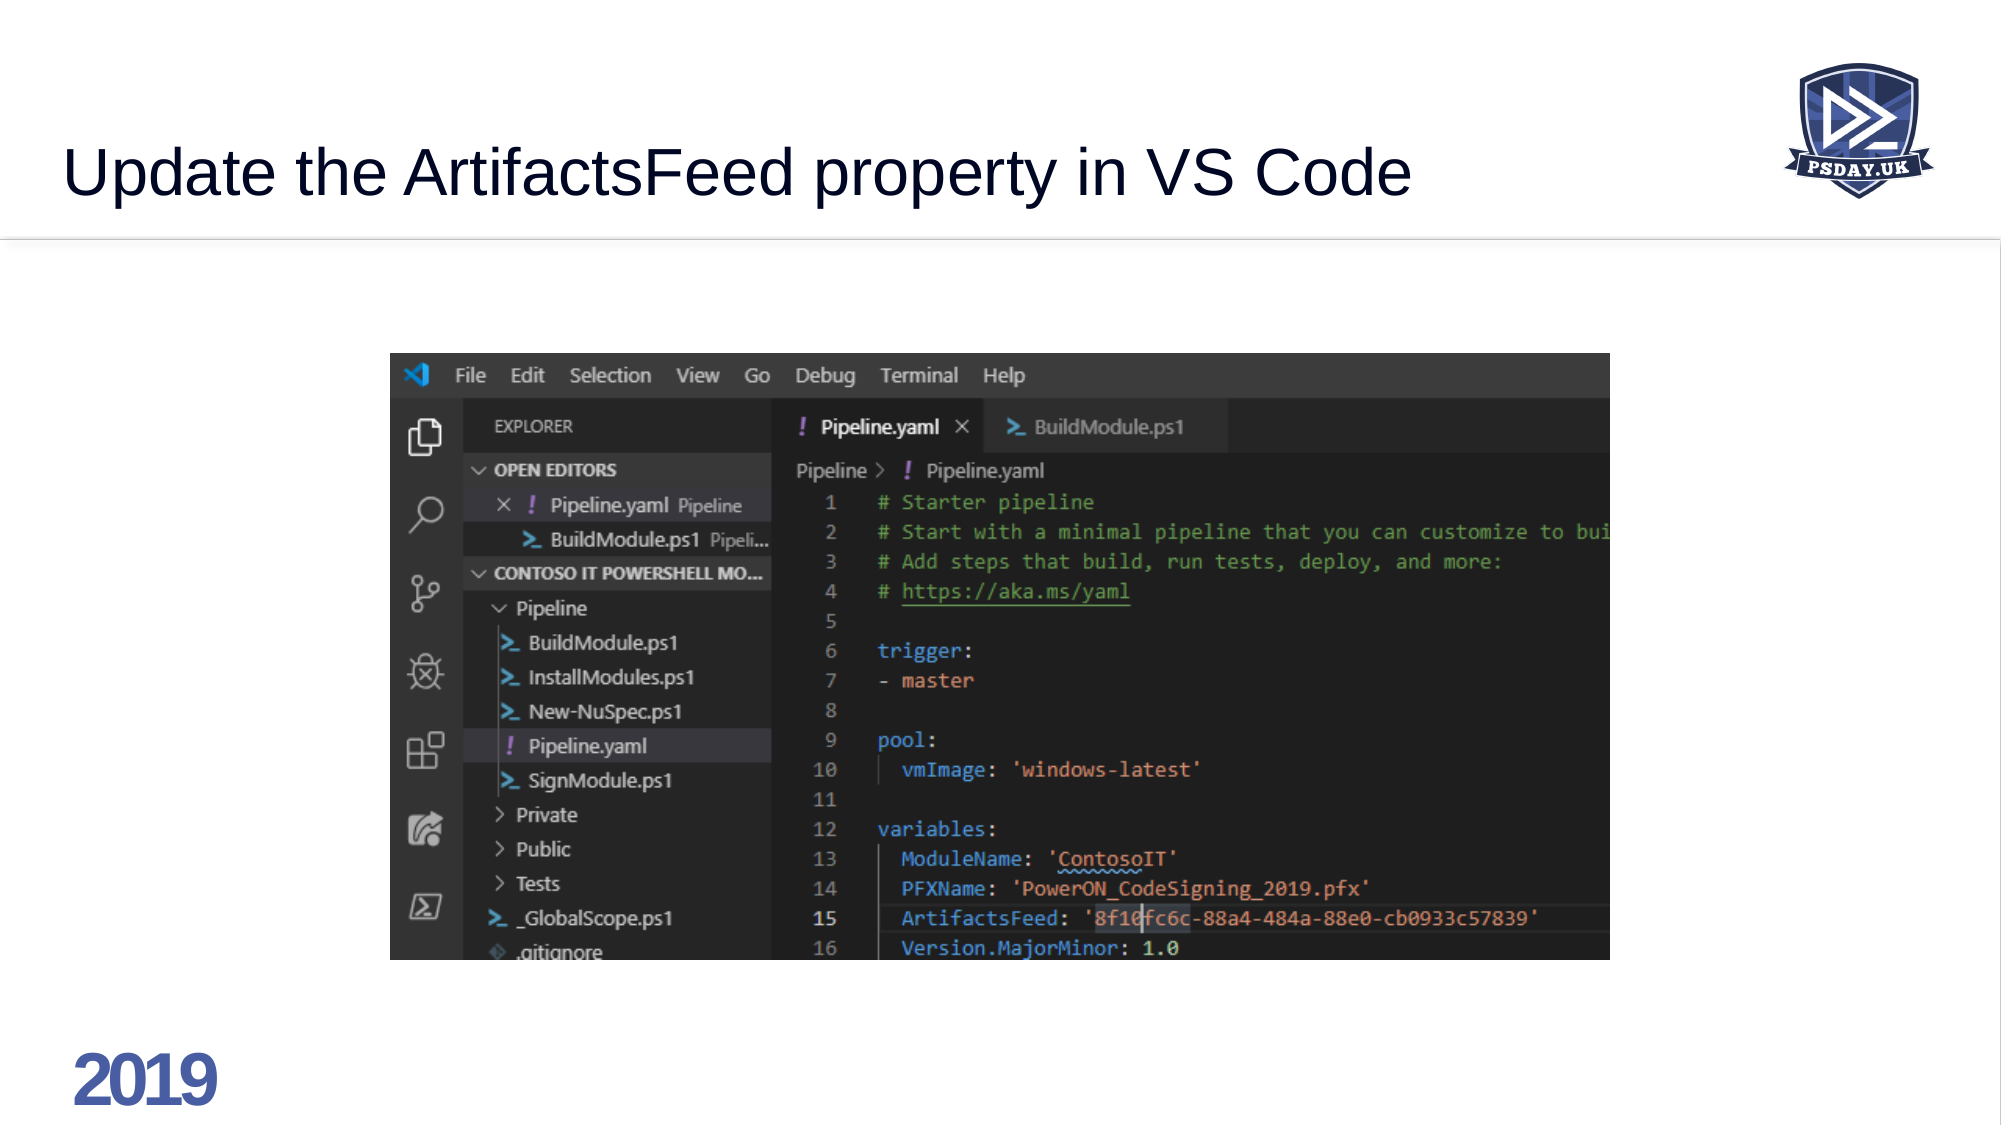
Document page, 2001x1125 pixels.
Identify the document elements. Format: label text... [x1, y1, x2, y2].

title Update the ArtifactsFeed property in VS Code [62, 128, 1772, 209]
picture [1781, 53, 1937, 209]
picture [390, 353, 1610, 961]
